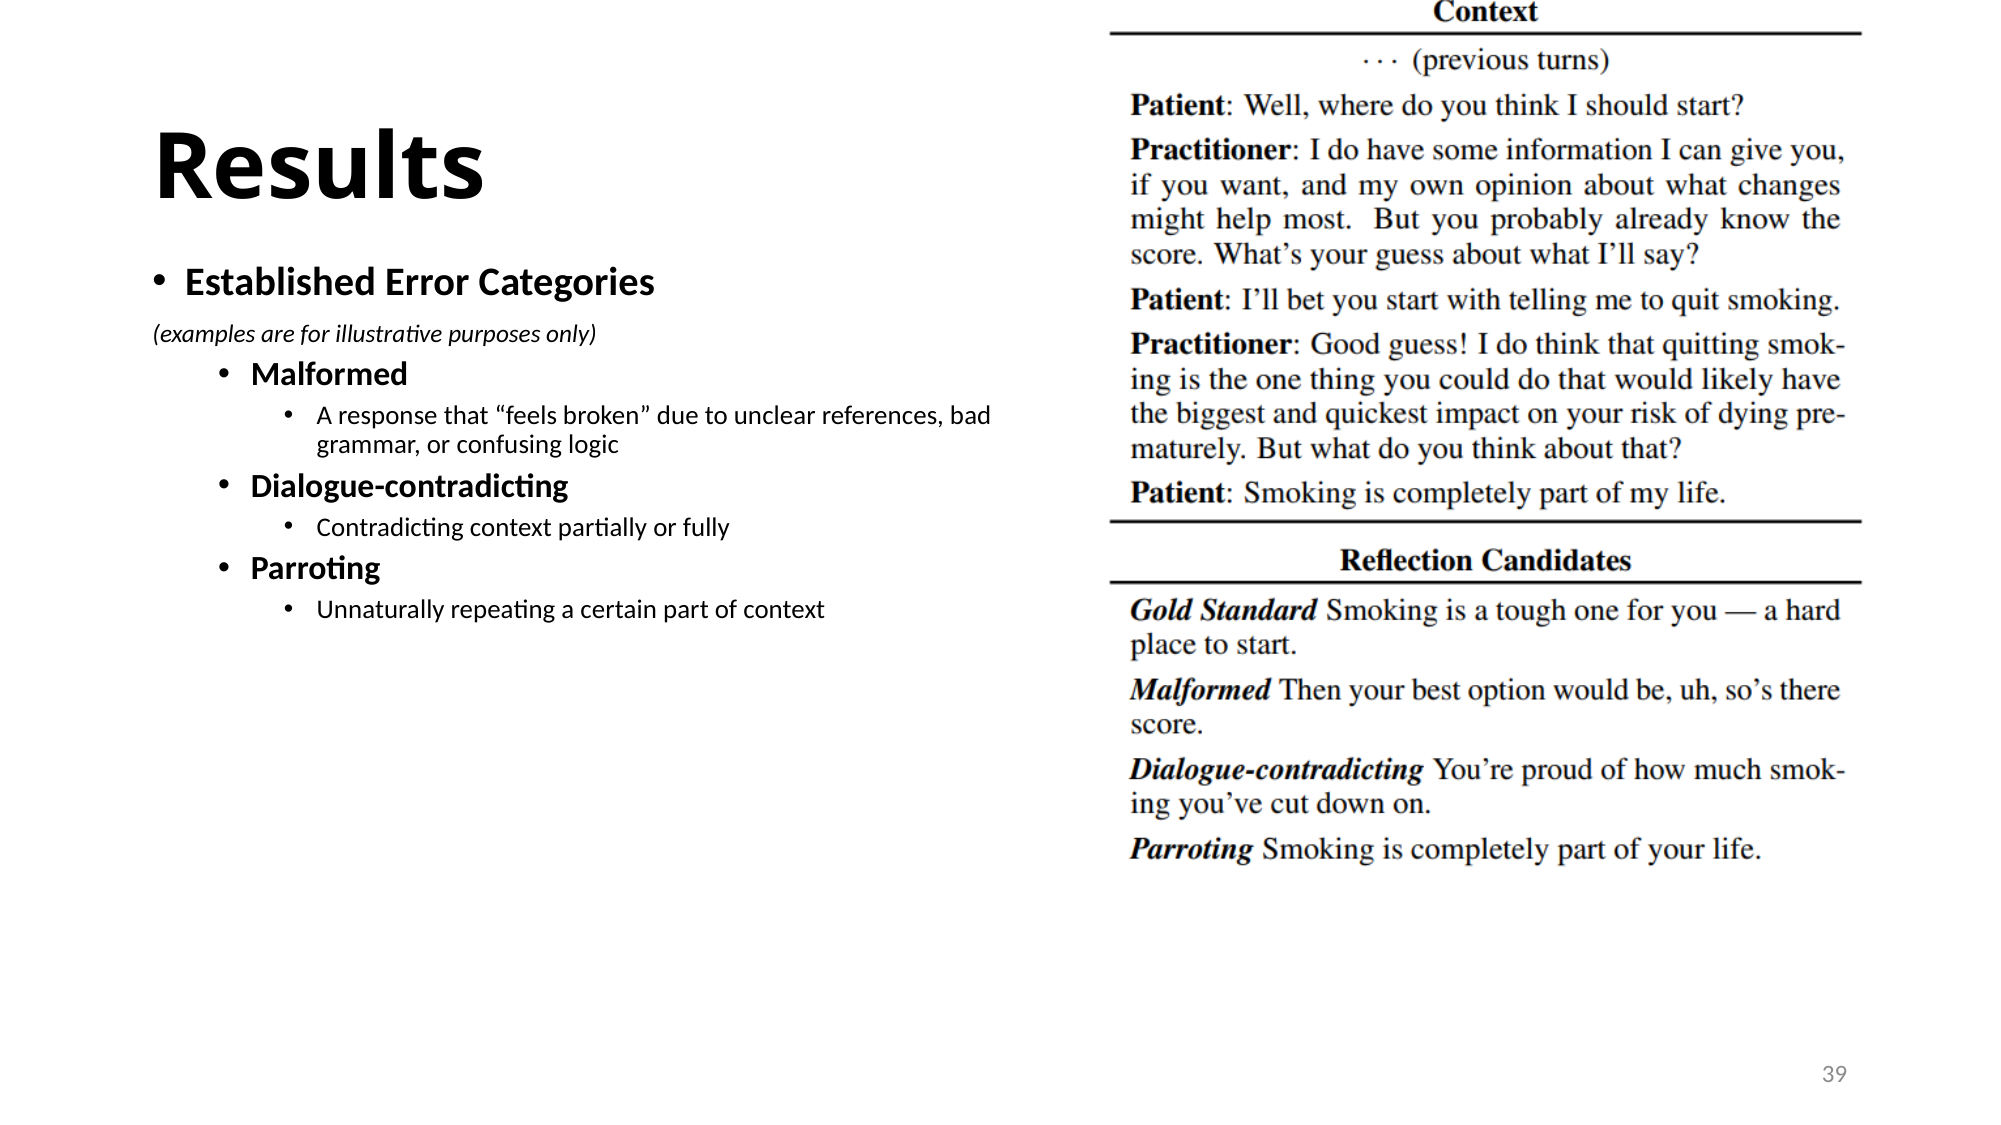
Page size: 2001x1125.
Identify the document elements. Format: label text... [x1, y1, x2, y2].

picture [1104, 0, 1872, 872]
list Established Error Categories (examples are for illustrative purposes only) Malformed A response that “feels broken” due to unclear references, bad grammar, or confusing logic Dialogue-contradicting Contradicting context partially or fully Parroting Unnaturally repeating a certain part of context Off-topic Little to no relevance to dialogue On-topic but unverifiable w.r.t. Context Considerations Good reflections can sometimes repeat what client has said, but they are different from parroting Dialogue-contradicting, Off-topic & On-topic but unverifiable are sub-types of hallucination Users of this scheme may add “Other” to capture errors that do not fit neatly into one category [137, 253, 1105, 1125]
slide_number 39 [1412, 1042, 1863, 1103]
title Results [137, 59, 1104, 253]
